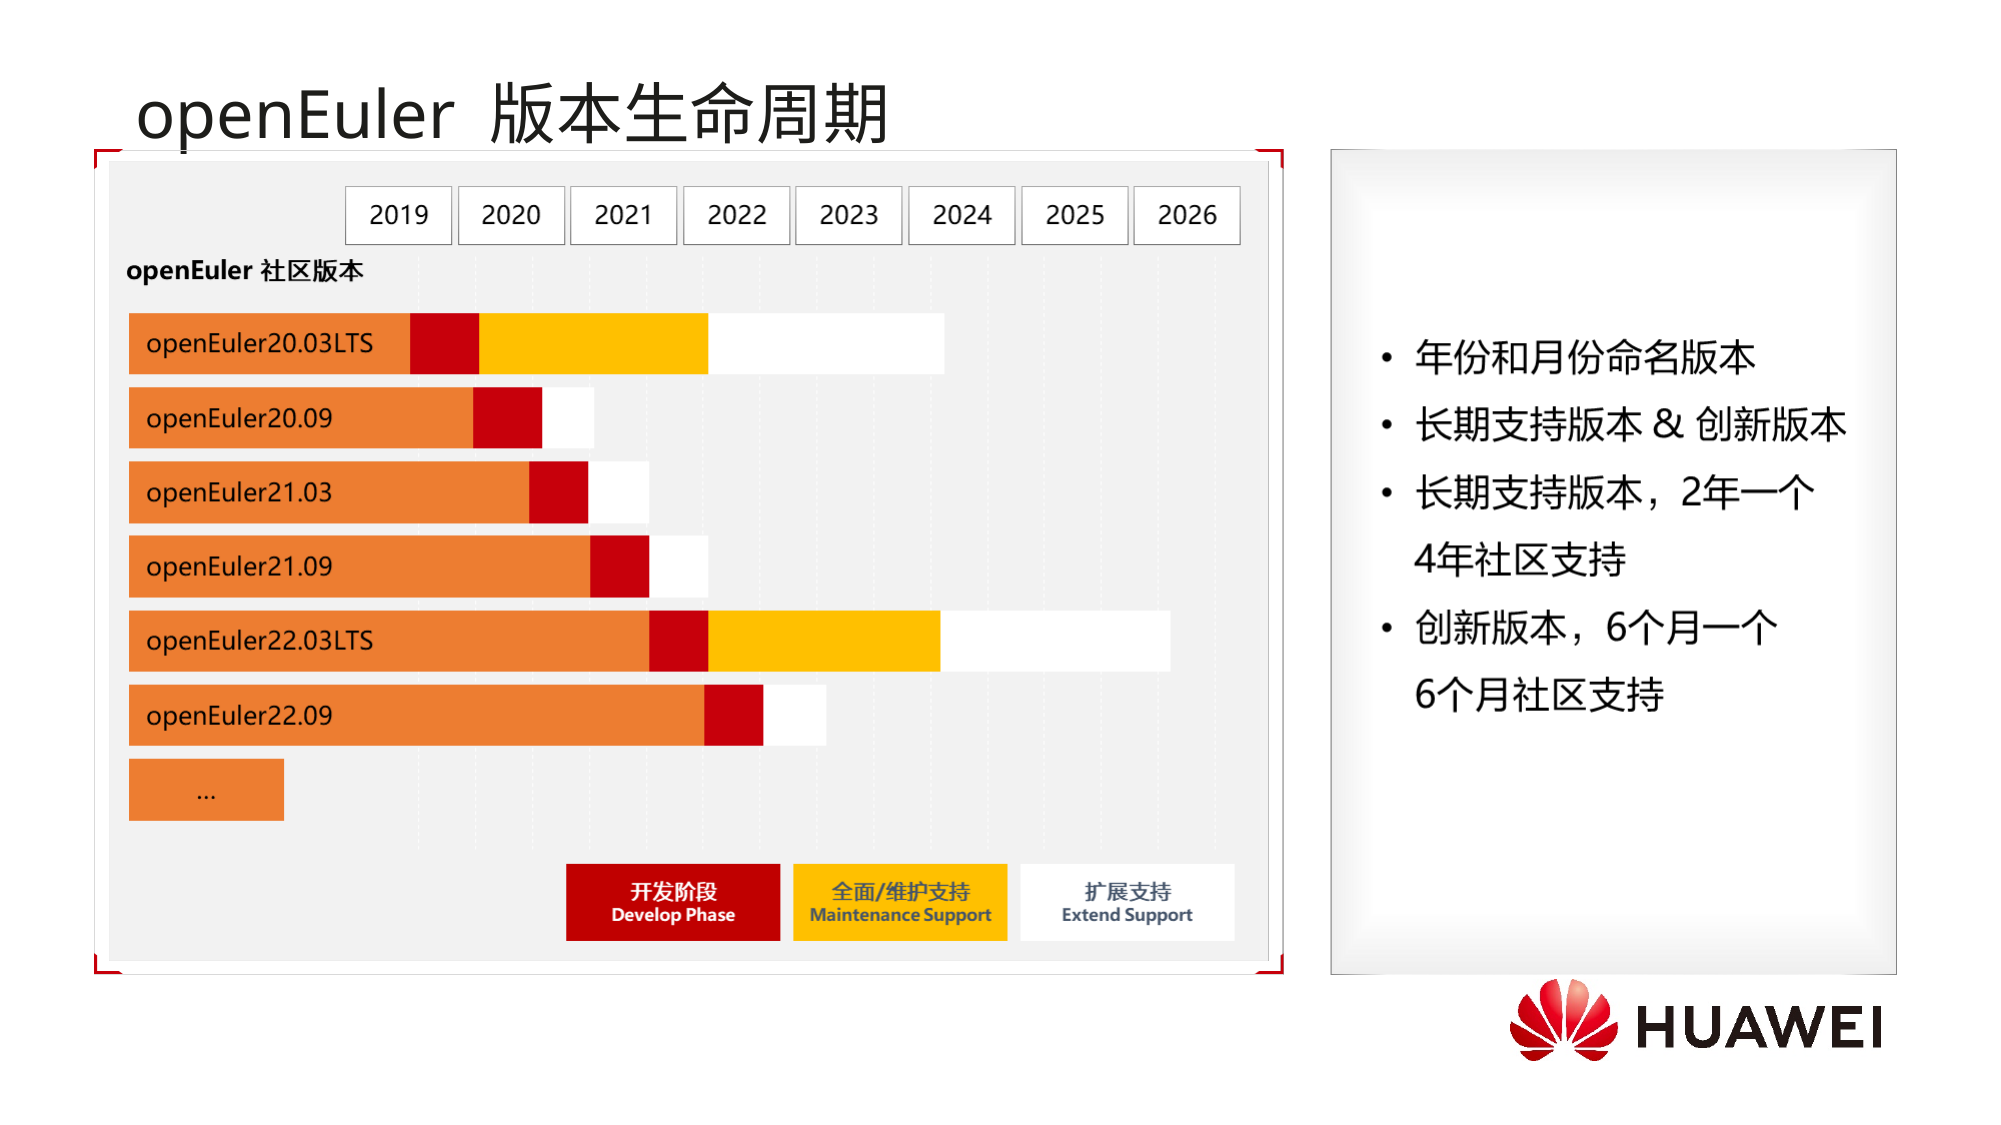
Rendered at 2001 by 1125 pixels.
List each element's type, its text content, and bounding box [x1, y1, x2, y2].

picture [94, 149, 1906, 975]
picture [1510, 979, 1881, 1061]
text_box openEuler 版本生命周期 [120, 73, 1881, 149]
